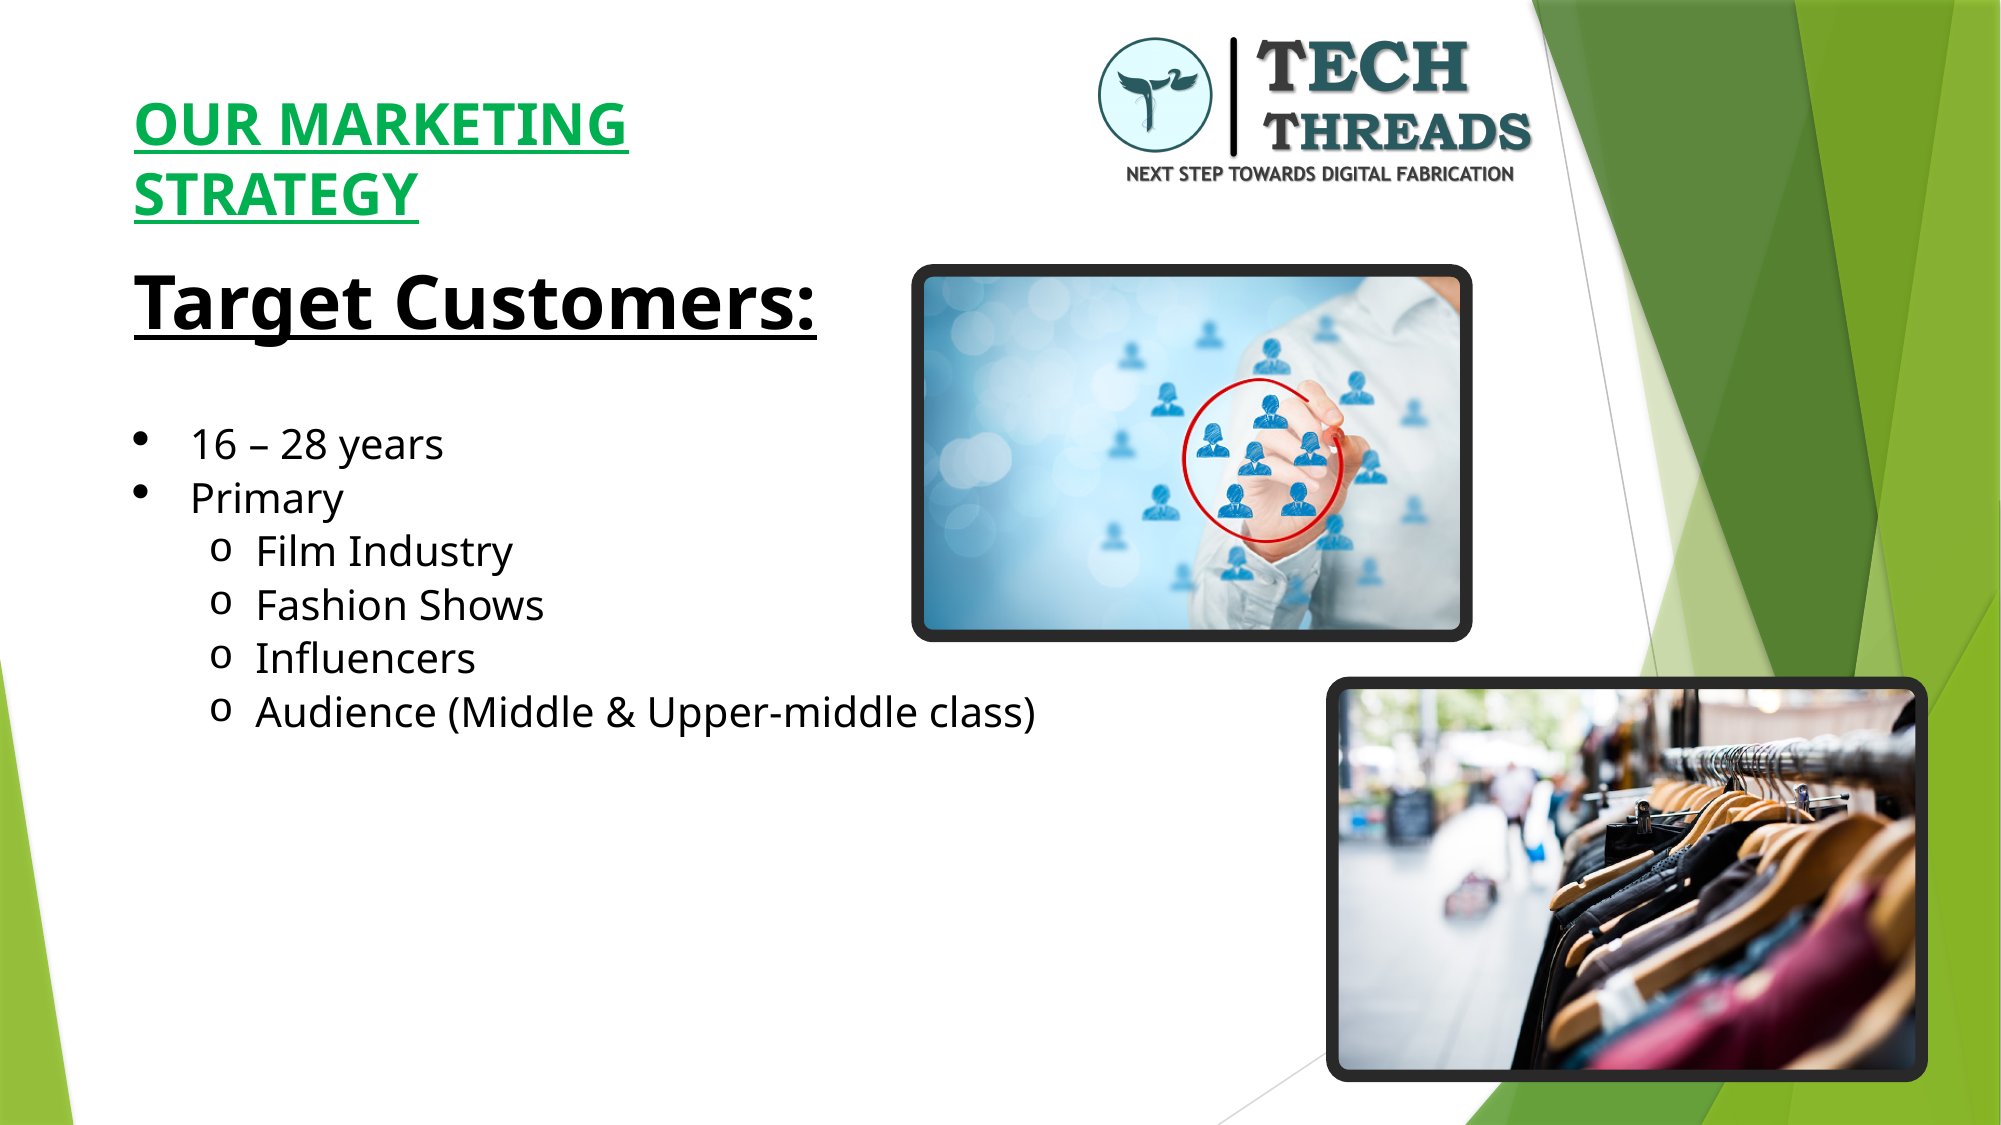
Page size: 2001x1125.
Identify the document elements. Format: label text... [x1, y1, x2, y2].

picture [917, 269, 1467, 637]
text_box OUR MARKETING STRATEGY [118, 79, 918, 235]
picture [1331, 682, 1923, 1077]
text_box Target Customers: 16 – 28 years Primary Film Industry Fashion Shows Influencers Audience (Middle & Upper-middle class) [118, 240, 1052, 743]
picture [1097, 0, 1567, 200]
